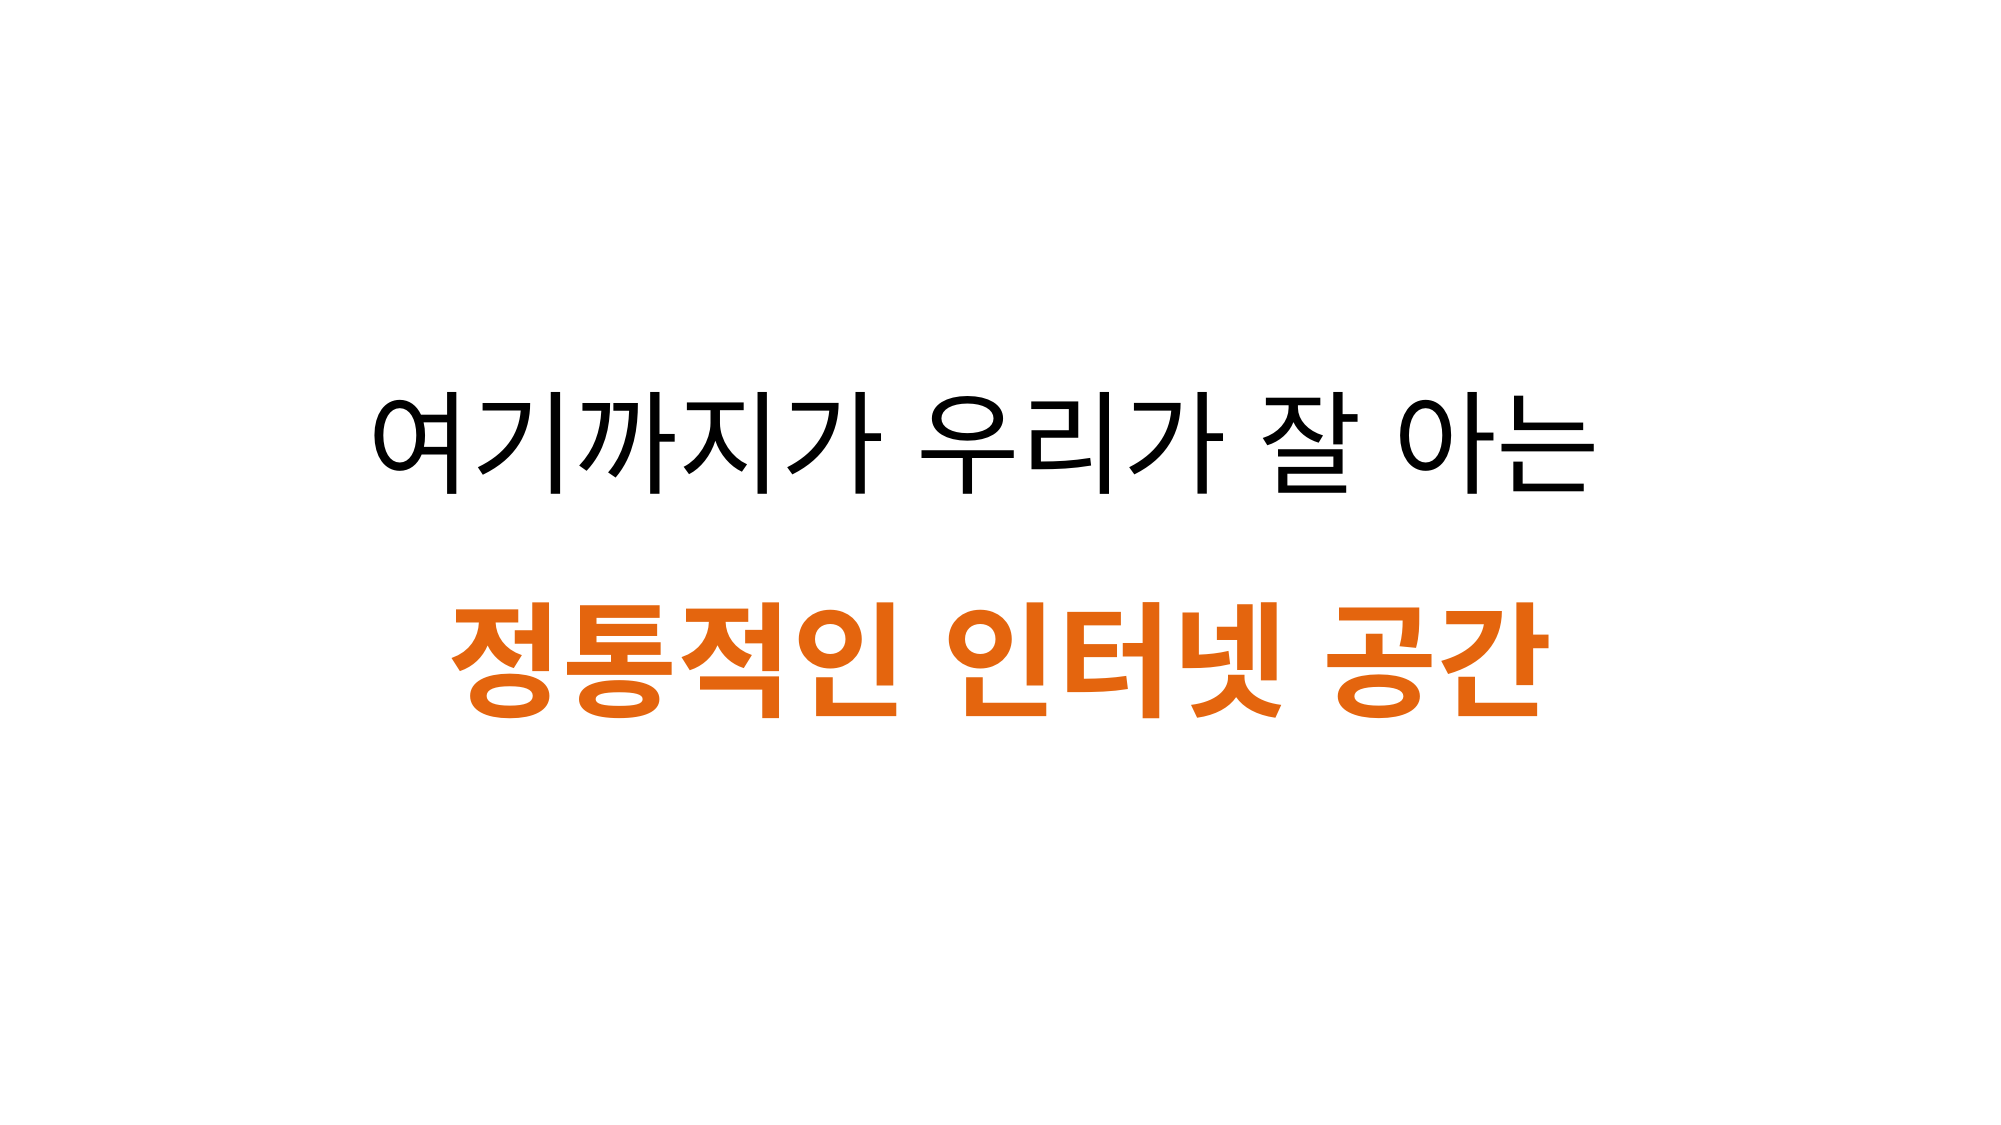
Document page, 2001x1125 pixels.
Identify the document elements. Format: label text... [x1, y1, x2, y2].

text_box 여기까지가 우리가 잘 아는 정통적인 인터넷 공간 [352, 297, 1647, 740]
